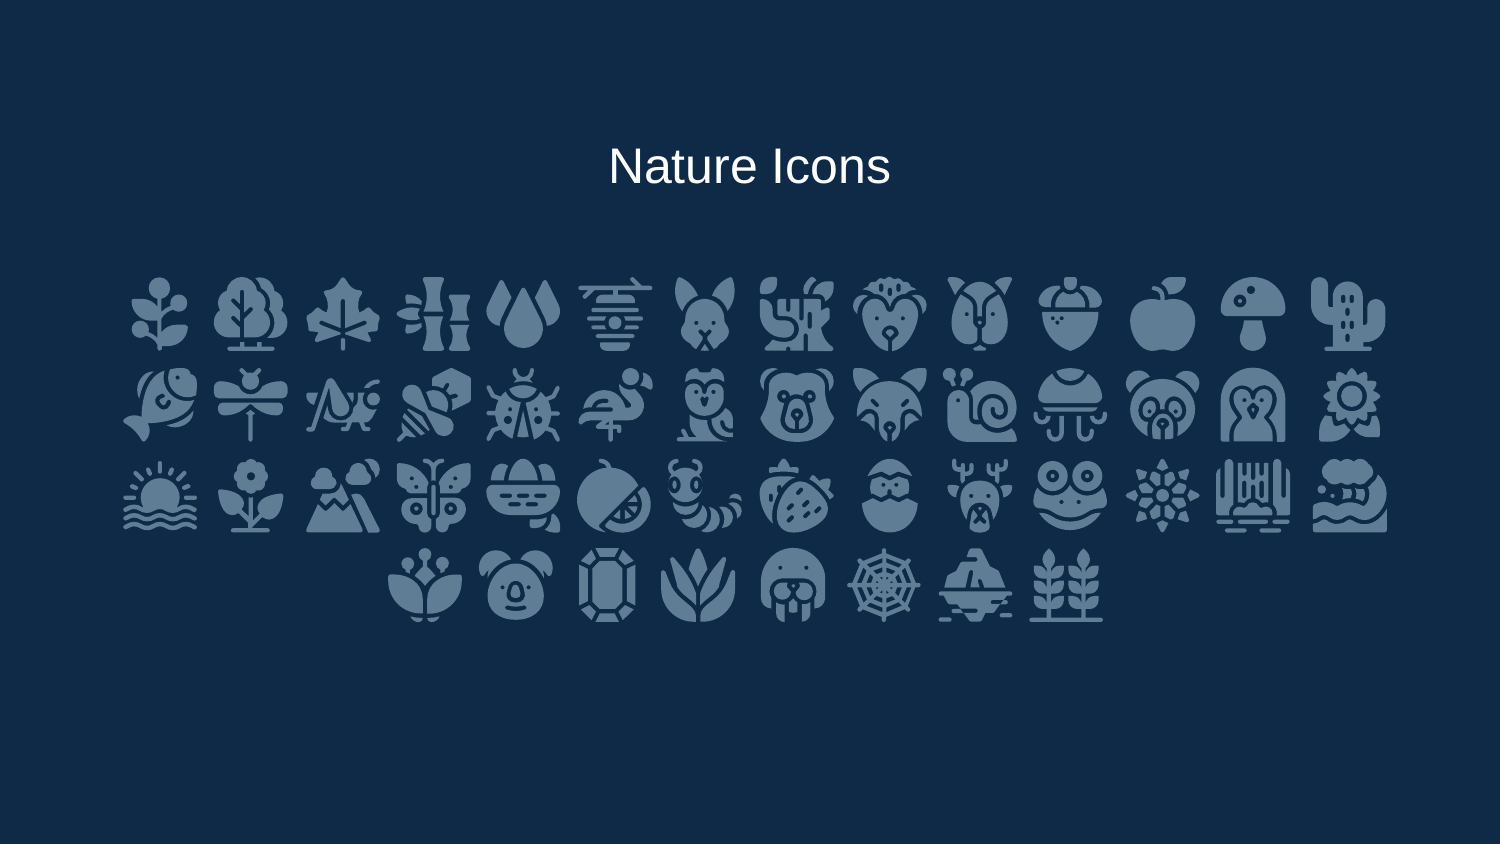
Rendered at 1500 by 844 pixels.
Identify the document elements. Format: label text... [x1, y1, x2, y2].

text_box [1029, 548, 1103, 622]
text_box Nature Icons [171, 118, 1328, 198]
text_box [395, 276, 472, 351]
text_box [946, 276, 1013, 351]
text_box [387, 547, 463, 623]
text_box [1312, 458, 1388, 533]
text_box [305, 277, 381, 351]
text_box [861, 458, 919, 533]
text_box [1033, 460, 1108, 531]
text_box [1037, 276, 1104, 352]
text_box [1220, 276, 1286, 351]
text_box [213, 276, 288, 351]
text_box [1311, 277, 1386, 351]
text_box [396, 458, 471, 533]
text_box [676, 367, 734, 442]
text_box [305, 377, 381, 432]
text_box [667, 458, 743, 533]
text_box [1215, 458, 1291, 533]
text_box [213, 367, 288, 442]
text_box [122, 367, 198, 442]
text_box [478, 550, 554, 621]
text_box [1318, 367, 1381, 442]
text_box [486, 458, 561, 533]
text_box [759, 458, 835, 533]
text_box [485, 367, 561, 442]
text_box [305, 458, 381, 533]
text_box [760, 547, 826, 623]
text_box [938, 548, 1013, 622]
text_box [396, 367, 471, 442]
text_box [482, 279, 564, 349]
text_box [217, 458, 284, 533]
text_box [847, 548, 921, 623]
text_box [759, 367, 835, 443]
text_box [577, 367, 653, 442]
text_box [1129, 276, 1196, 352]
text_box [759, 276, 835, 352]
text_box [674, 276, 736, 352]
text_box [576, 458, 654, 533]
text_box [1220, 367, 1286, 443]
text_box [578, 547, 636, 623]
text_box [131, 277, 188, 351]
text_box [852, 367, 927, 442]
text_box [1125, 370, 1200, 440]
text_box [660, 548, 736, 622]
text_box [1124, 458, 1201, 533]
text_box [852, 276, 927, 352]
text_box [1033, 367, 1108, 442]
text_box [578, 276, 653, 352]
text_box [942, 367, 1018, 443]
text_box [947, 458, 1013, 533]
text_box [122, 460, 198, 531]
